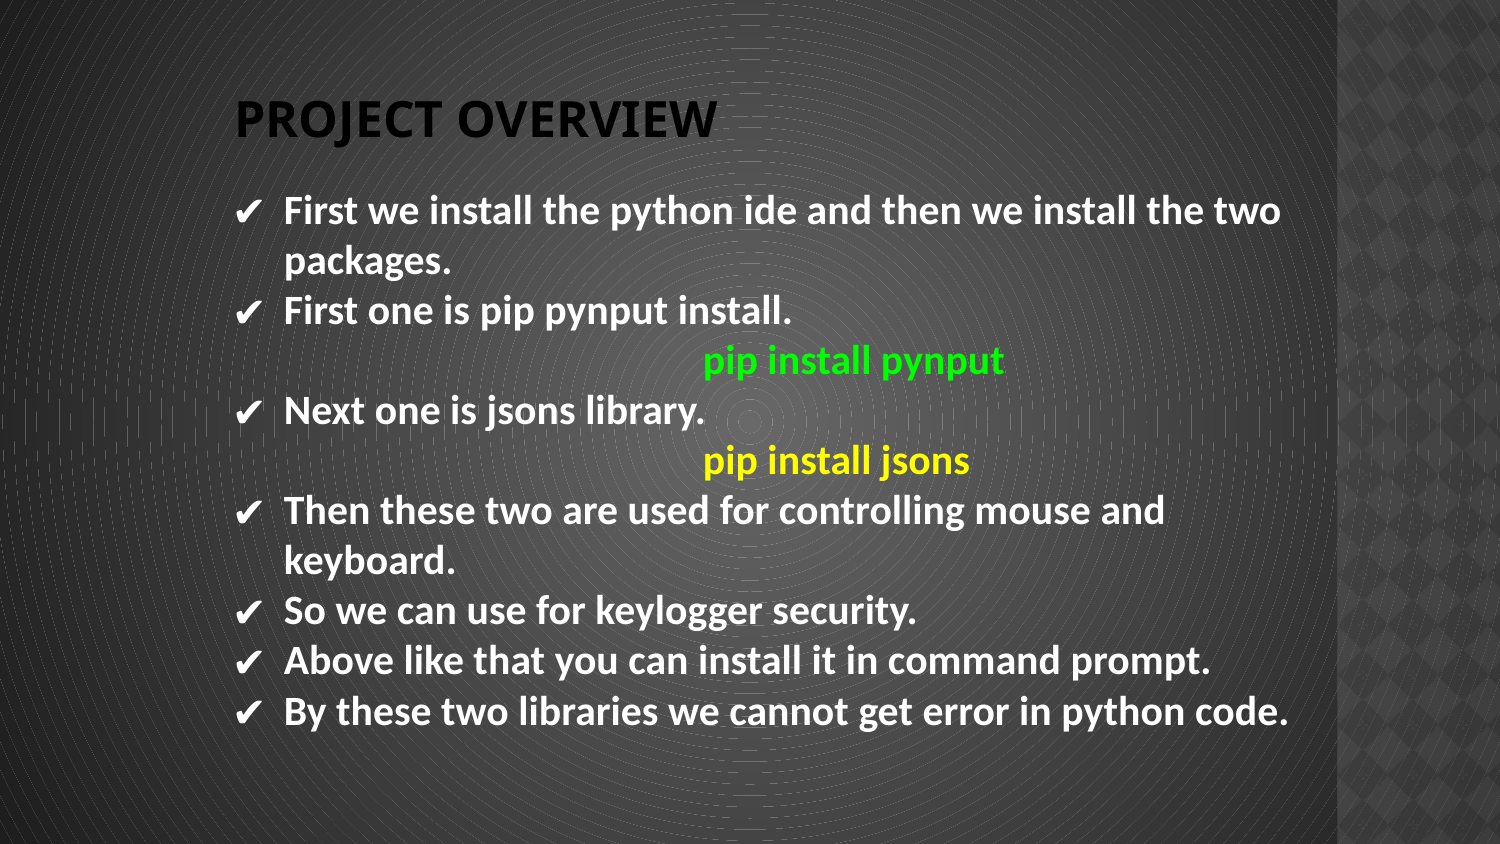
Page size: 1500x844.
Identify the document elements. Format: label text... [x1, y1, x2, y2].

text_box First we install the python ide and then we install the two packages. First one is pip pynput install. pip install pynput Next one is jsons library. pip install jsons Then these two are used for controlling mouse and keyboard. So we can use for keylogger security. Above like that you can install it in command prompt. By these two libraries we cannot get error in python code. [212, 175, 1347, 746]
title PROJECT OVERVIEW [219, 72, 1375, 166]
